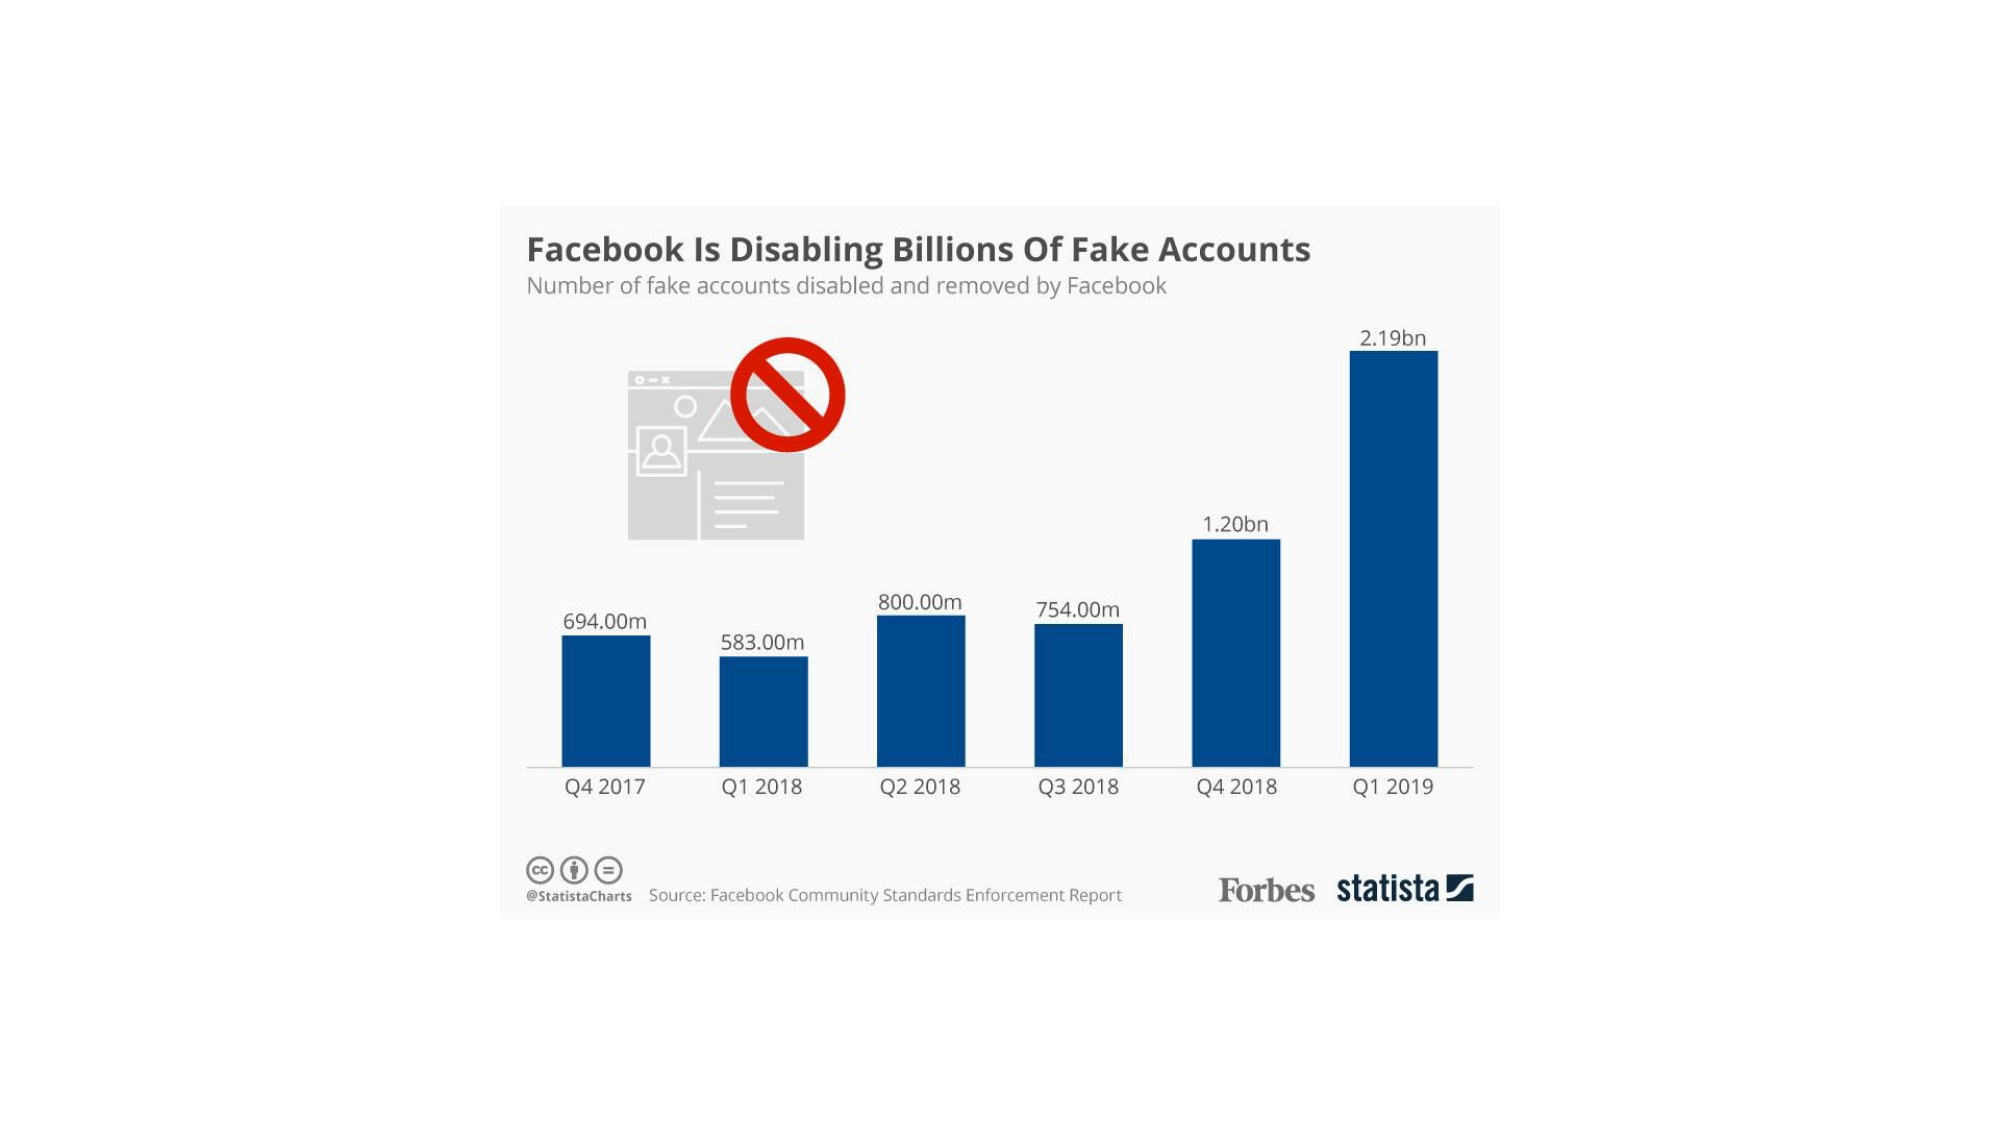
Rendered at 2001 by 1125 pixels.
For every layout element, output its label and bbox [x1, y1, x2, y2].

picture [499, 206, 1500, 919]
